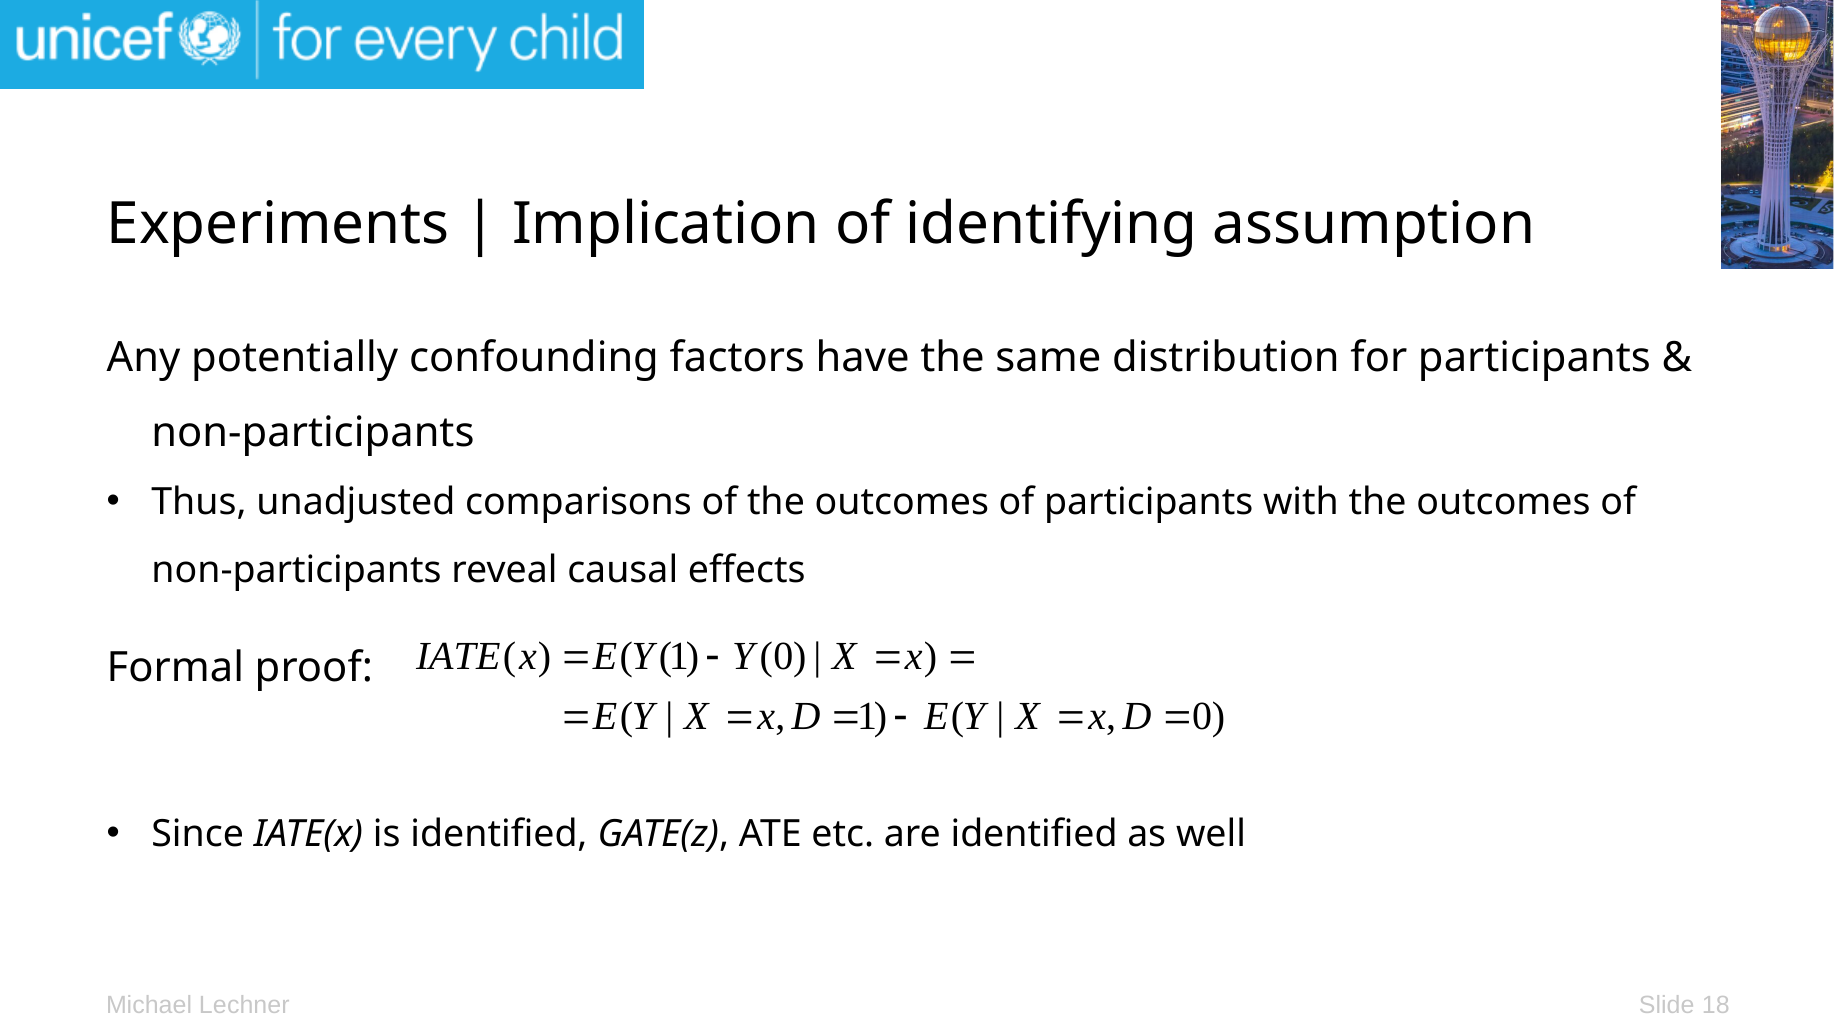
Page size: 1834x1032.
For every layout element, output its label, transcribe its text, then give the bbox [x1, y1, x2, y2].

picture [1721, 0, 1834, 269]
title Experiments | Implication of identifying assumption [91, 173, 1803, 268]
footer Michael Lechner [91, 976, 710, 1032]
picture [0, 0, 644, 89]
slide_number Slide 18 [1332, 976, 1745, 1032]
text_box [408, 633, 1233, 747]
list Any potentially confounding factors have the same distribution for participants & non-participants Thus, unadjusted comparisons of the outcomes of participants with the outcomes of non-participants reveal causal effects Formal proof: Since IATE(x) is identified, GATE(z), ATE etc. are identified as well [91, 296, 1742, 941]
